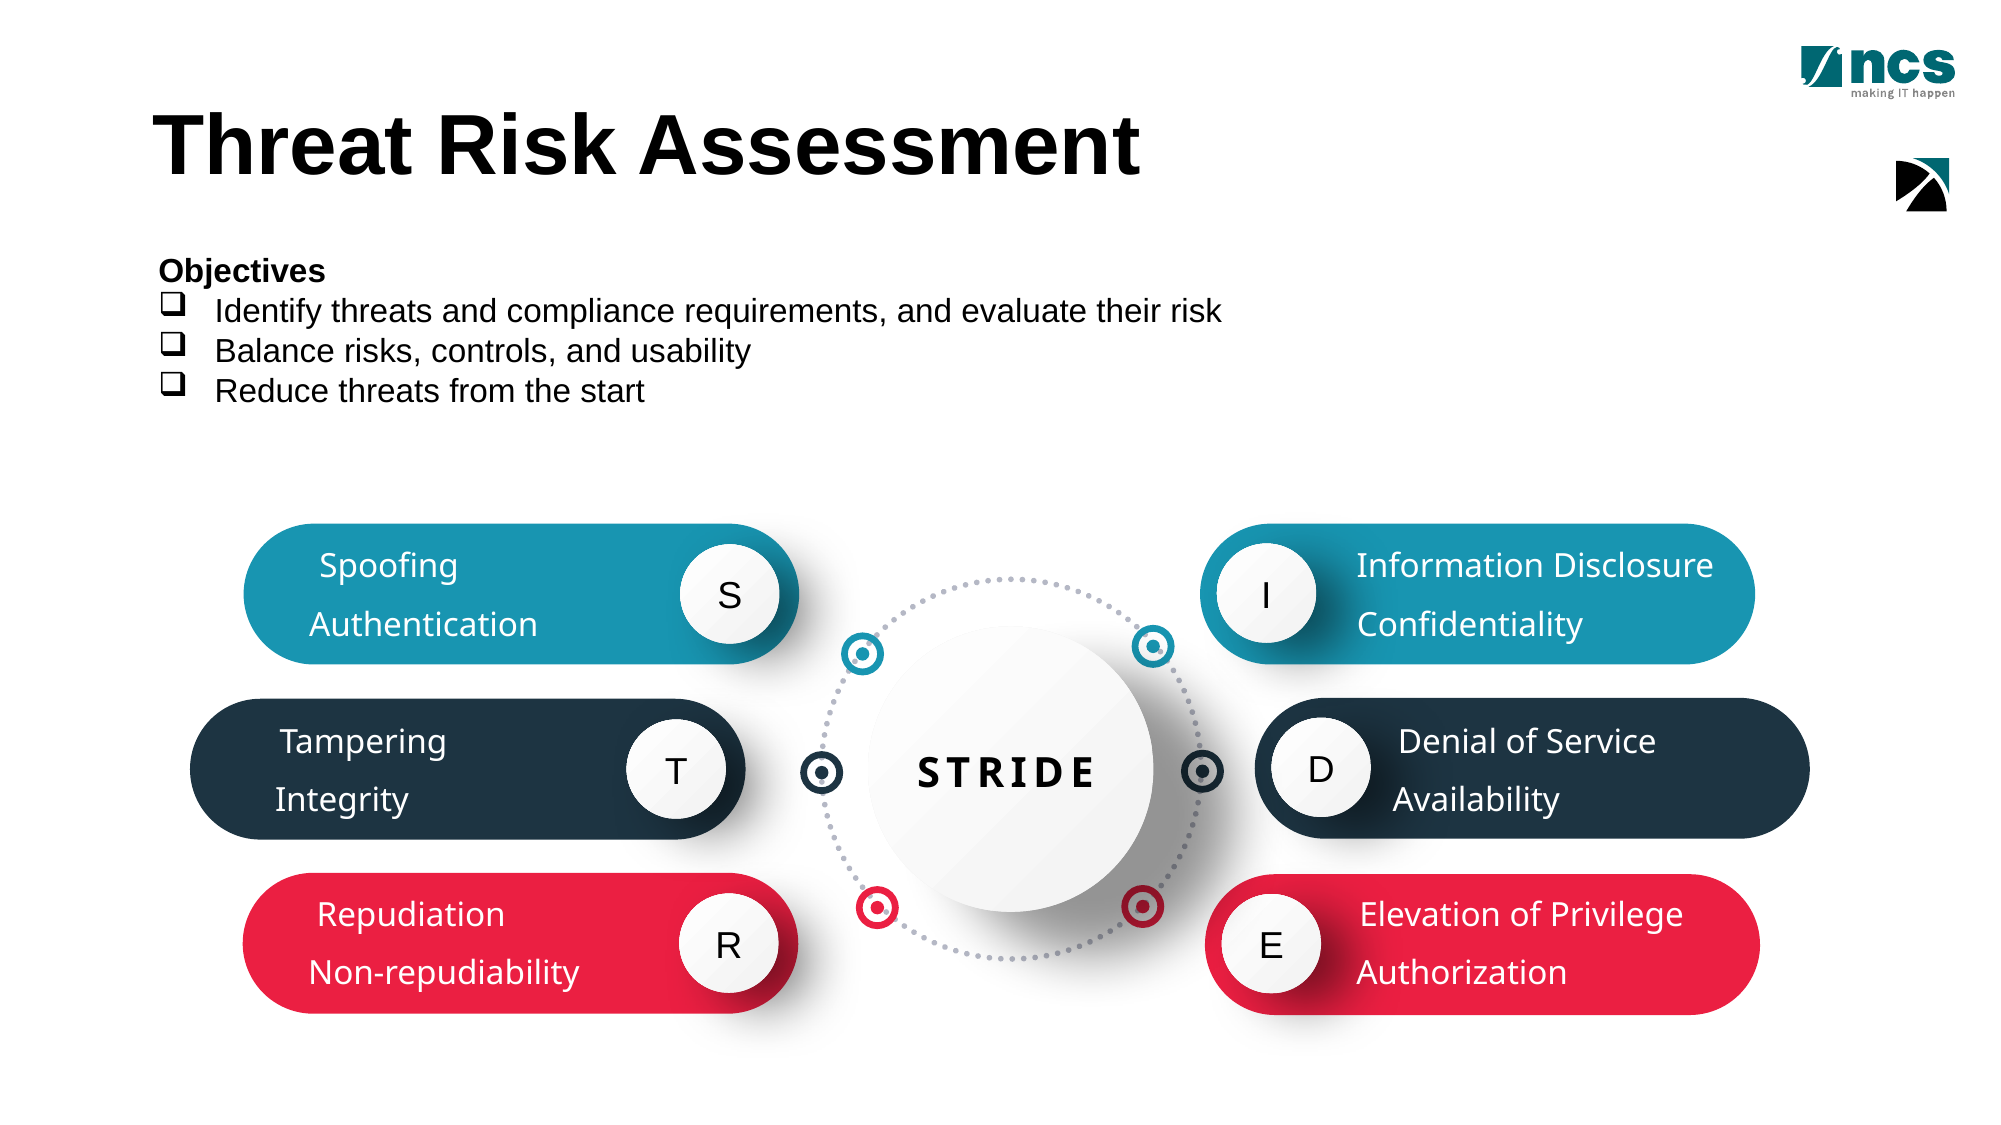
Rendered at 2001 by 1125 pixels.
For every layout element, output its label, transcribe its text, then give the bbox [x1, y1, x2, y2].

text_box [189, 523, 1810, 1016]
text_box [1896, 158, 1950, 212]
title Threat Risk Assessment [137, 93, 1750, 311]
text_box Objectives Identify threats and compliance requirements, and evaluate their risk Balance risks, controls, and usability Reduce threats from the start [143, 241, 1371, 749]
